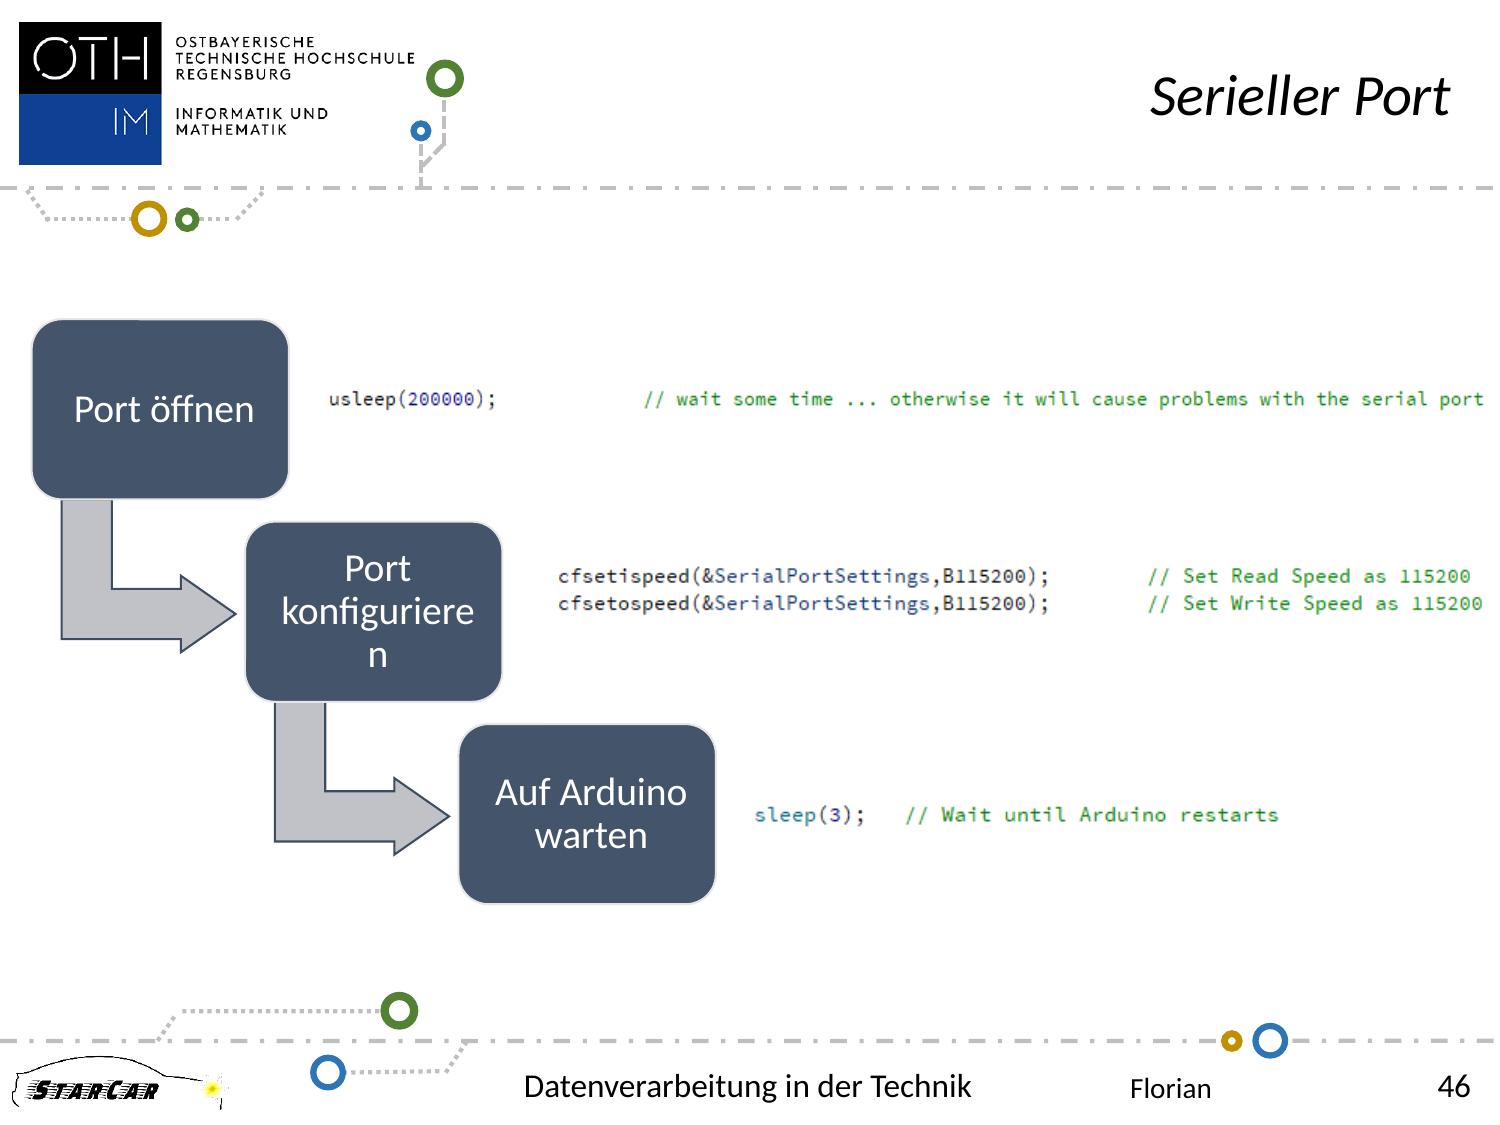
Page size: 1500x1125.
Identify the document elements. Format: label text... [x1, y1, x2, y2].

text_box Florian [1115, 1062, 1416, 1113]
picture [19, 22, 428, 165]
picture [417, 127, 424, 134]
picture [552, 559, 1500, 623]
picture [748, 796, 1286, 833]
list Serieller Port [478, 21, 1452, 164]
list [31, 237, 717, 987]
picture [325, 382, 1497, 415]
footer Datenverarbeitung in der Technik [0, 1042, 1497, 1125]
